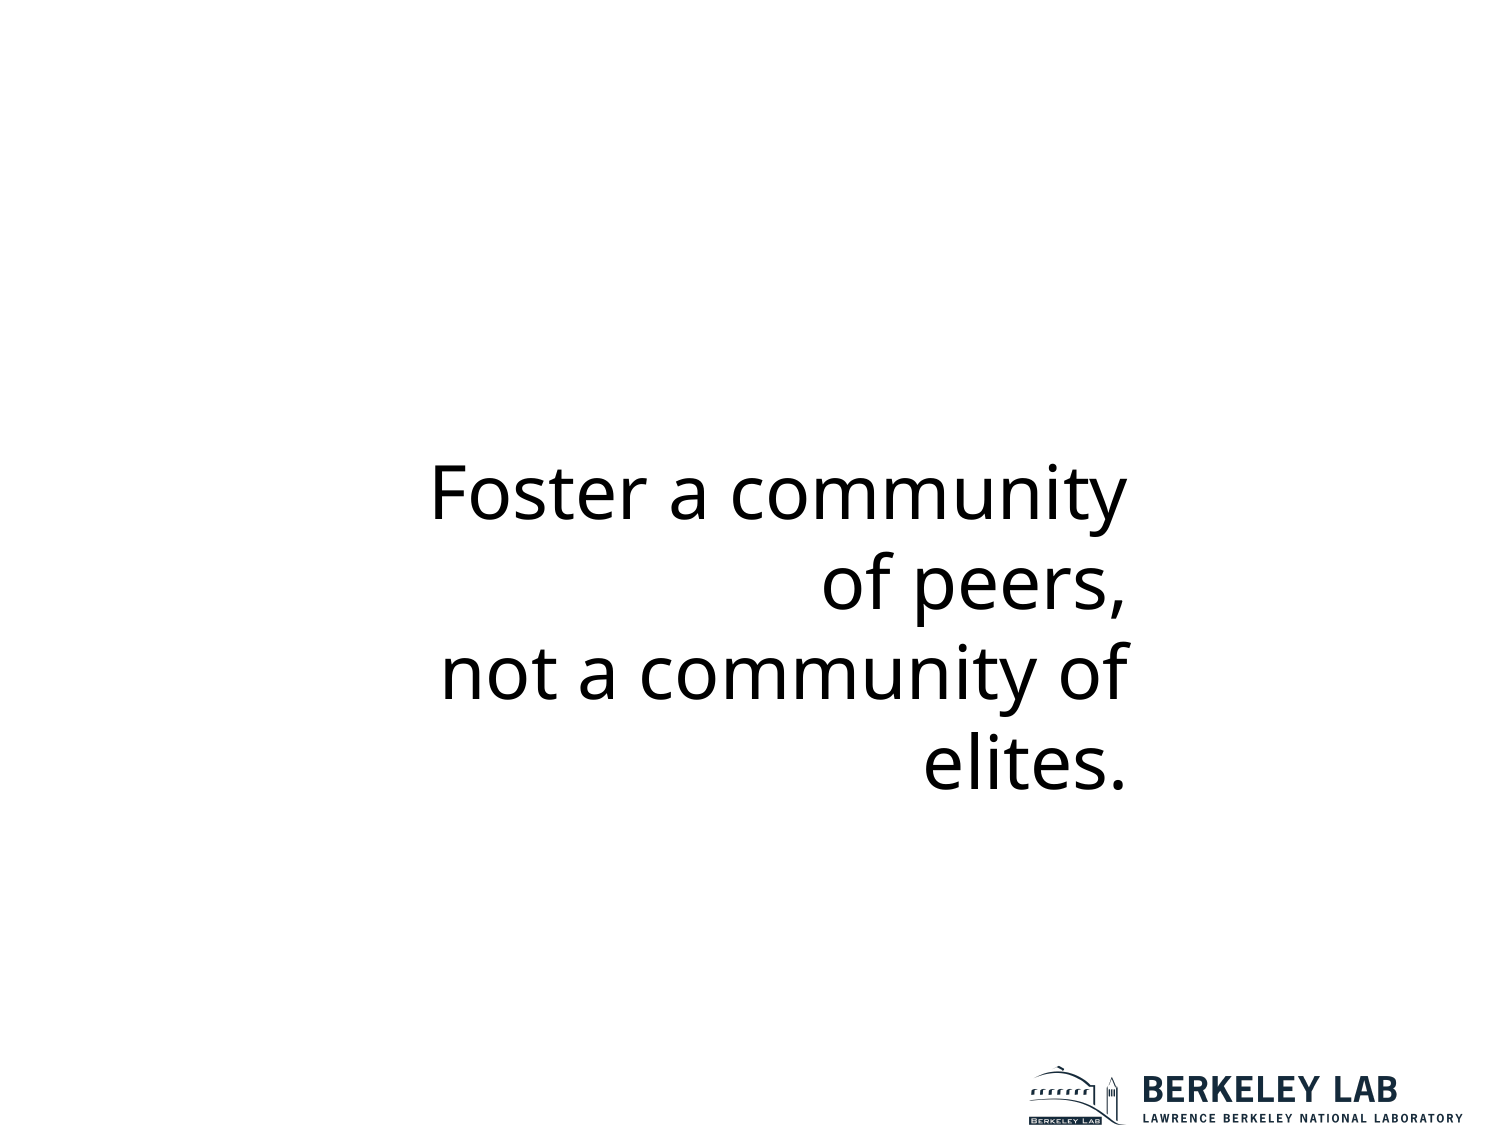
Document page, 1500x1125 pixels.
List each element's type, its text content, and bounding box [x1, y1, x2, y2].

picture [1029, 1065, 1463, 1125]
text_box Foster a community of peers, not a community of elites. [356, 429, 1144, 696]
